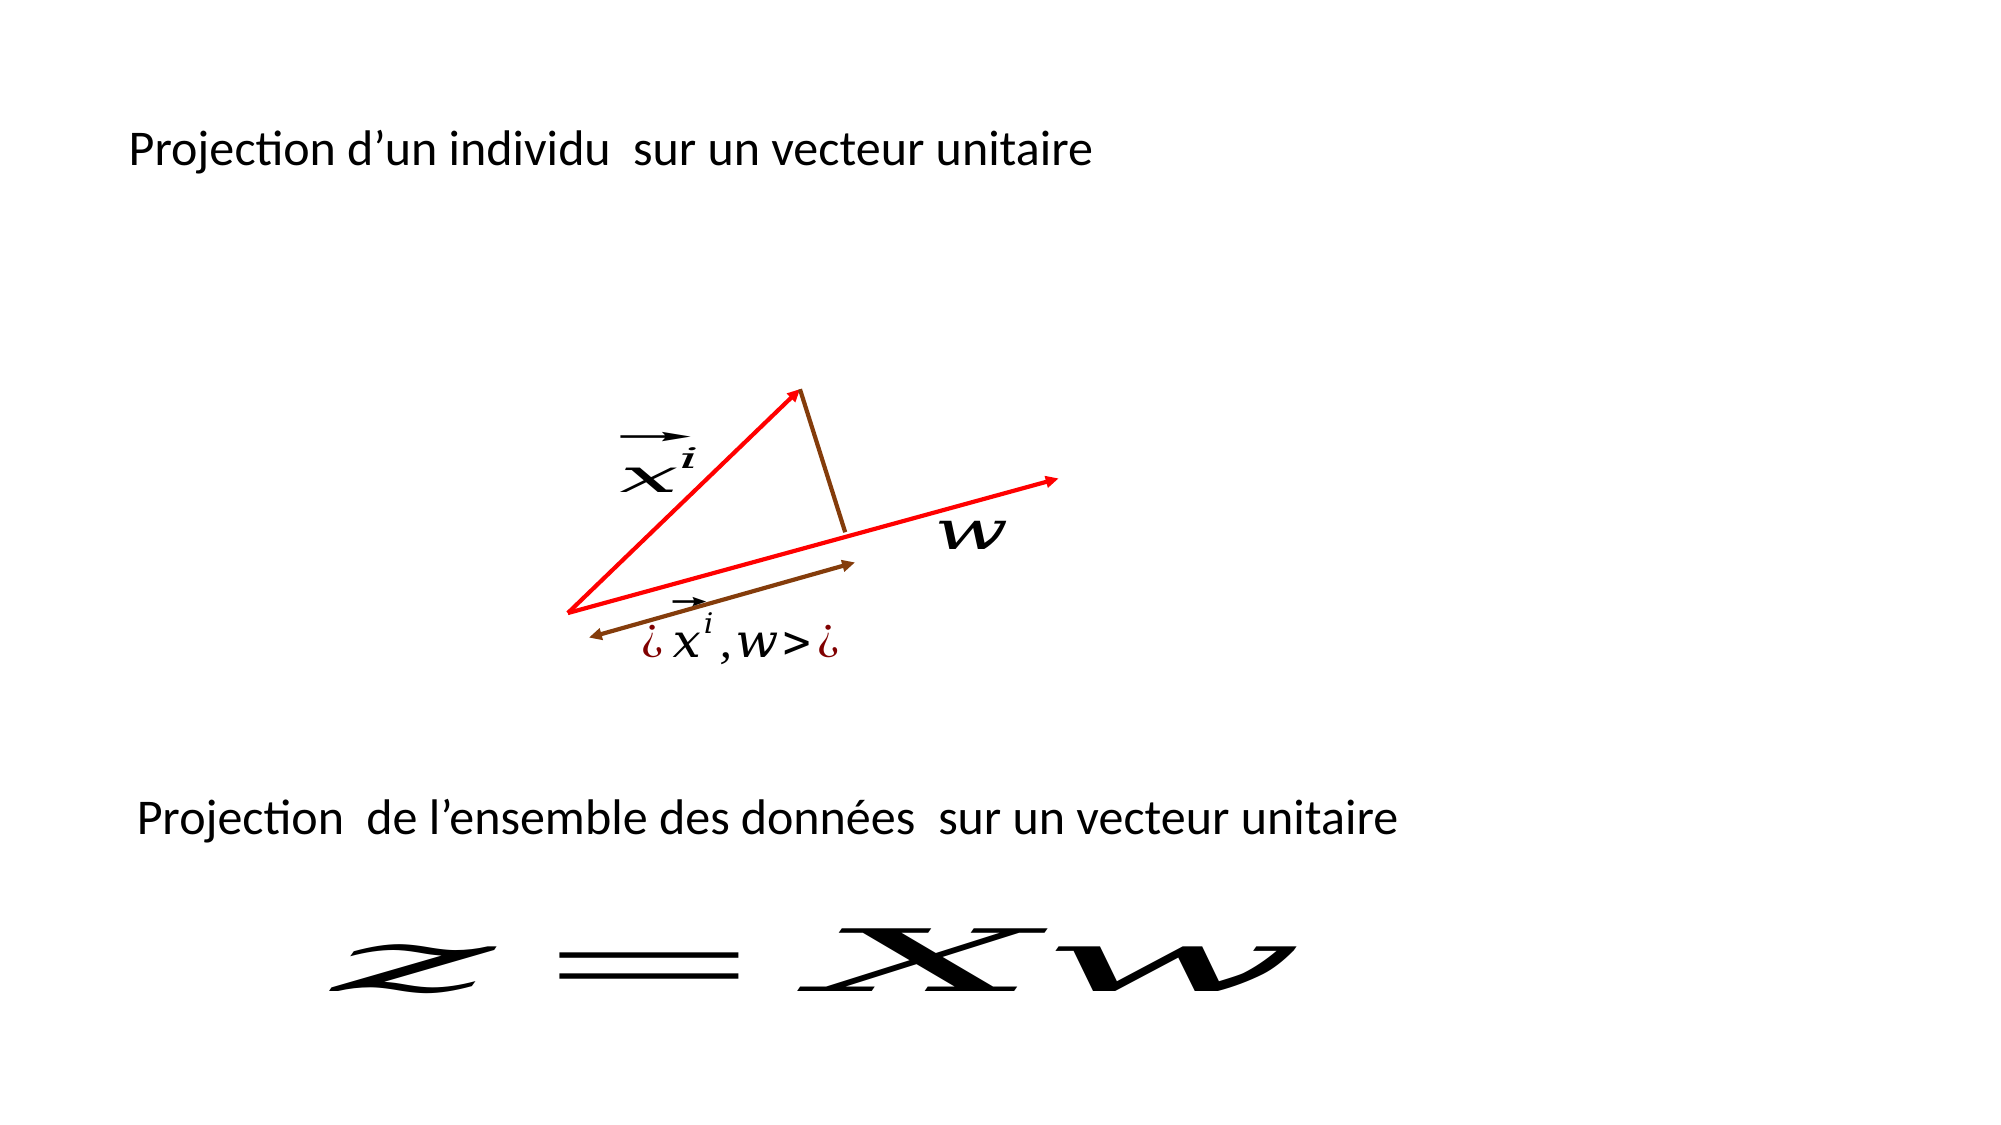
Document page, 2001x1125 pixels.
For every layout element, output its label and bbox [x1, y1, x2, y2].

text_box [799, 389, 846, 533]
text_box [567, 478, 1059, 614]
text_box [589, 562, 855, 638]
text_box [567, 389, 799, 478]
